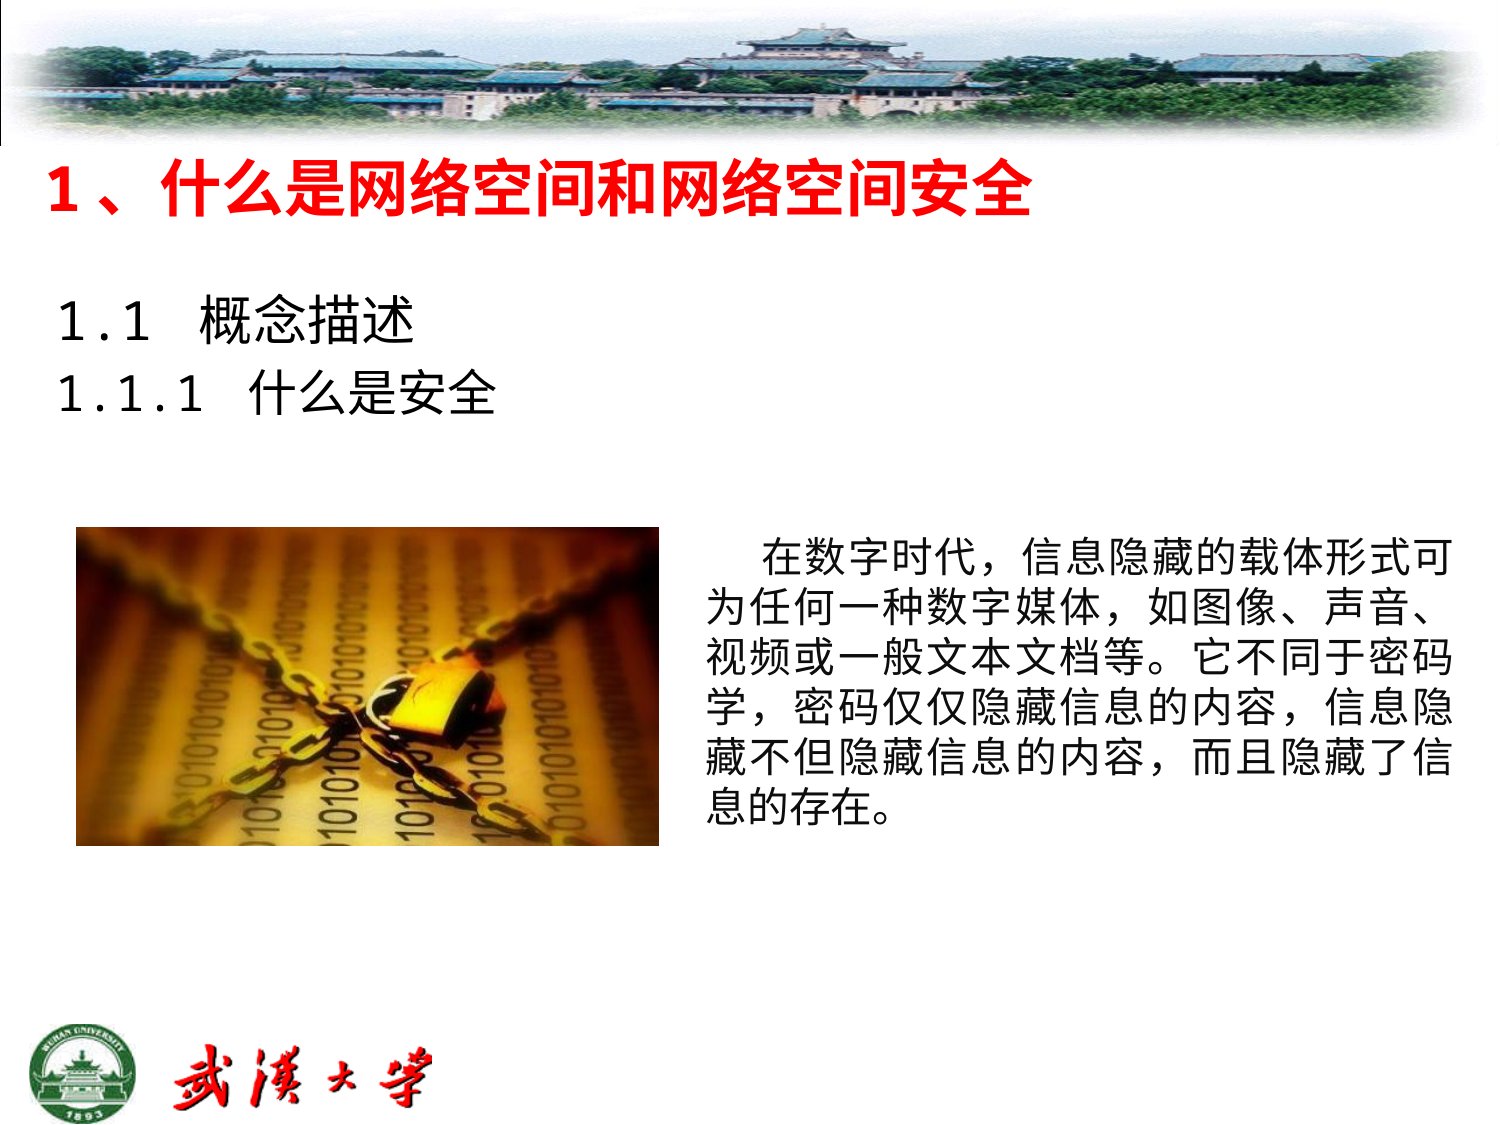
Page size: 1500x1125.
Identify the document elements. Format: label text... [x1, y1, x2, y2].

picture [0, 0, 1500, 146]
picture [171, 1034, 432, 1125]
list 1.1 概念描述 1.1.1 什么是安全 [40, 278, 621, 469]
title 1、什么是网络空间和网络空间安全 [29, 118, 1235, 256]
text_box 在数字时代，信息隐藏的载体形式可为任何一种数字媒体，如图像、声音、视频或一般文本文档等。它不同于密码学，密码仅仅隐藏信息的内容，信息隐藏不但隐藏信息的内容，而且隐藏了信息的存在。 [690, 523, 1470, 832]
picture [76, 526, 659, 847]
